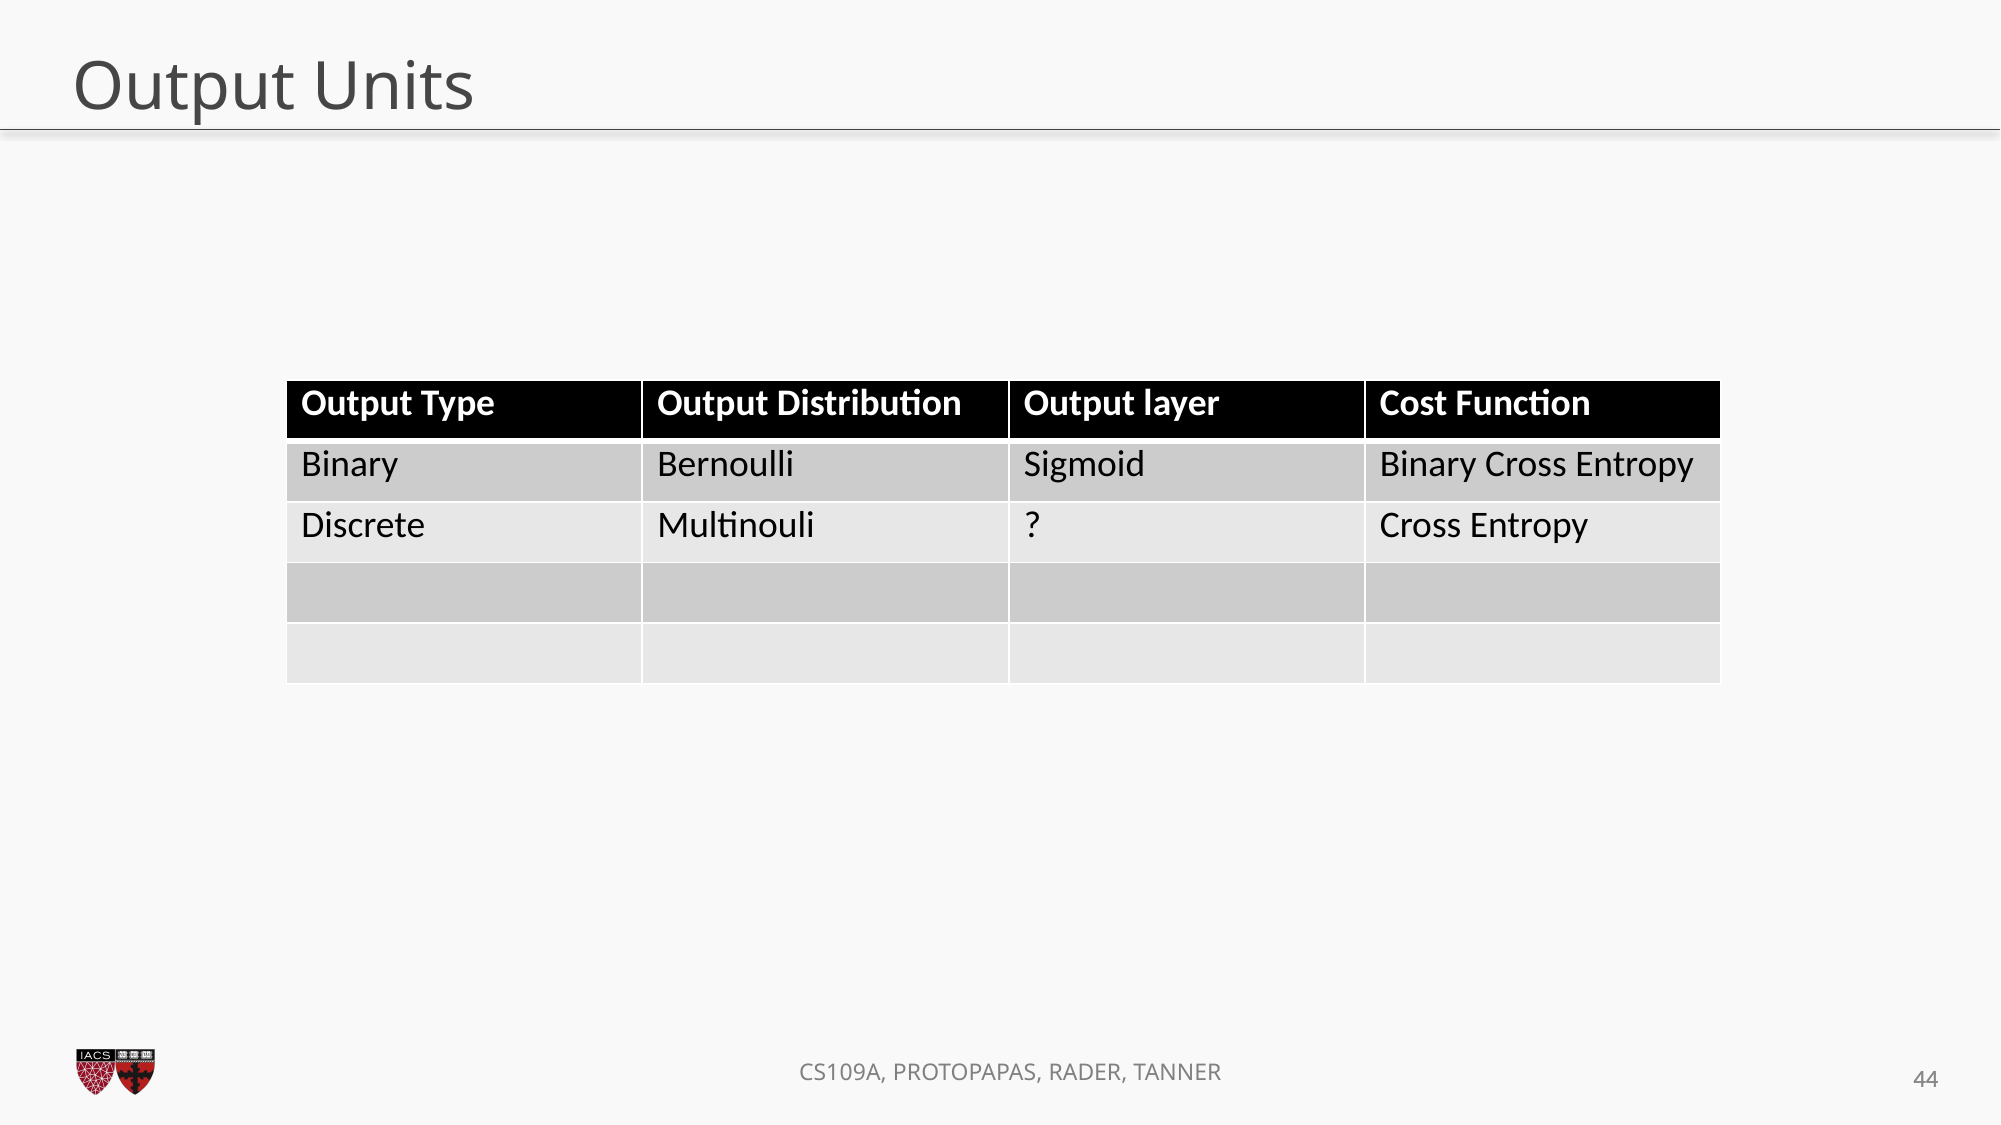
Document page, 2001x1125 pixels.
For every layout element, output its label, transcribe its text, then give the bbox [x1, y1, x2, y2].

table_cell Bernoulli [643, 444, 1008, 501]
title Output Units [57, 35, 1943, 162]
picture [75, 1049, 155, 1095]
table_cell ? [1010, 503, 1364, 562]
table_cell [1366, 624, 1720, 683]
table_cell Discrete [287, 503, 641, 562]
table_cell Cross Entropy [1366, 503, 1720, 562]
table_cell [287, 563, 641, 622]
table_cell Multinouli [643, 503, 1008, 562]
table_cell [1366, 563, 1720, 622]
table_header Output Type [287, 381, 641, 438]
table_cell Binary Cross Entropy [1366, 444, 1720, 501]
table_cell [1010, 624, 1364, 683]
table_cell [643, 624, 1008, 683]
table_cell [1010, 563, 1364, 622]
table_header Output layer [1010, 381, 1364, 438]
table_header Output Distribution [643, 381, 1008, 438]
table_cell Sigmoid [1010, 444, 1364, 501]
table_cell Binary [287, 444, 641, 501]
table_header Cost Function [1366, 381, 1720, 438]
table_cell [287, 624, 641, 683]
table_cell [643, 563, 1008, 622]
